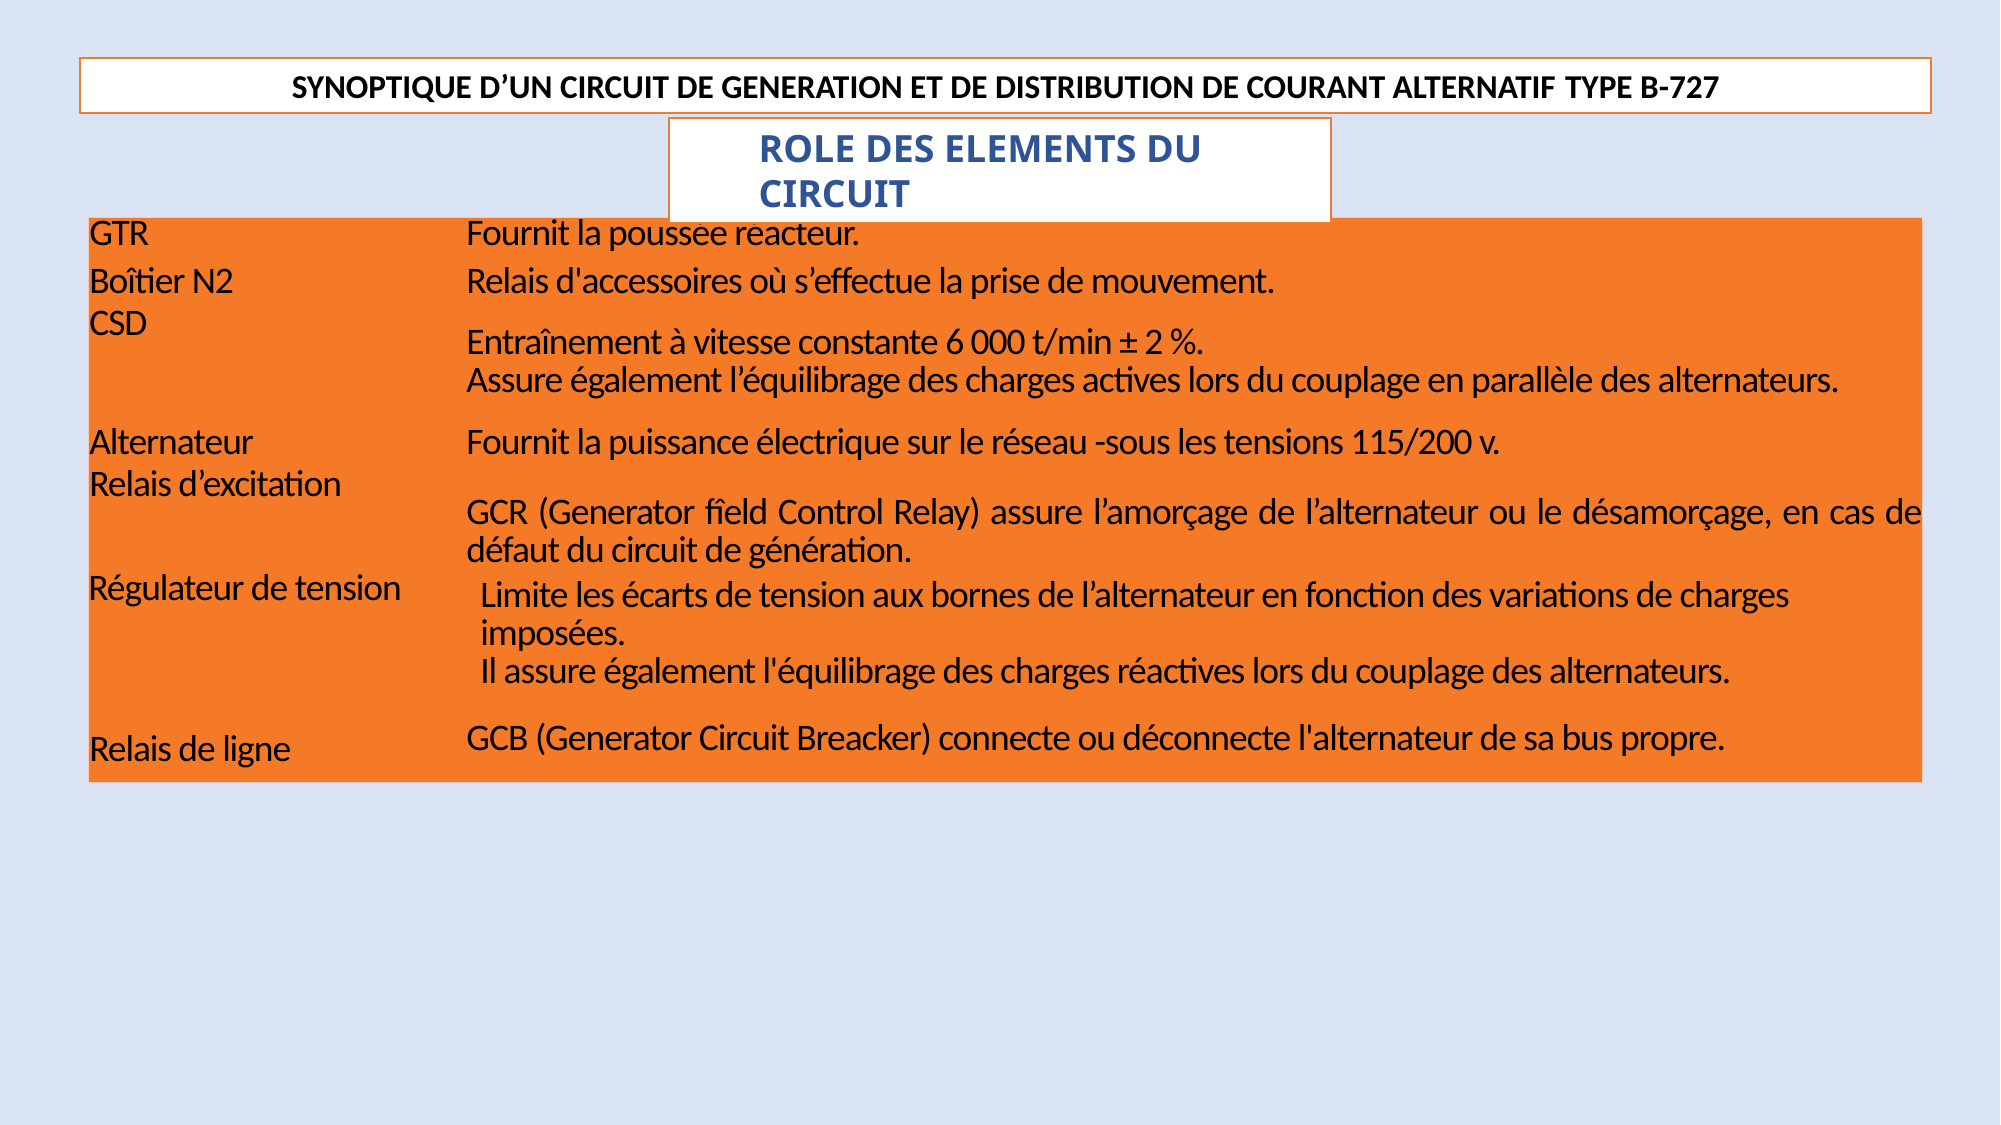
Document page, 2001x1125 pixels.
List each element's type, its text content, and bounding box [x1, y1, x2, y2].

table_cell Relais de ligne [89, 722, 465, 782]
table_cell Boîtier N2 [89, 262, 465, 307]
table_cell CSD [89, 307, 465, 422]
text_box ROLE DES ELEMENTS DU CIRCUIT [668, 117, 1332, 224]
table_cell Régulateur de tension [89, 572, 465, 722]
table_header GTR [89, 218, 465, 262]
table_header Fournit la poussée réacteur. [465, 218, 1922, 262]
table_cell Relais d’excitation [89, 468, 465, 572]
table_cell GCB (Generator Circuit Breacker) connecte ou déconnecte l'alternateur de sa bus propre. [465, 722, 1922, 782]
table_cell GCR (Generator fîeld Control Relay) assure l’amorçage de l’alternateur ou le désamorçage, en cas de défaut du circuit de génération. [465, 468, 1922, 572]
table_cell Entraînement à vitesse constante 6 000 t/min ± 2 %. Assure également l’équilibrage des charges actives lors du couplage en parallèle des alternateurs. [465, 307, 1922, 422]
table_cell Relais d'accessoires où s’effectue la prise de mouvement. [465, 262, 1922, 307]
table_cell Limite les écarts de tension aux bornes de l’alternateur en fonction des variations de charges imposées. Il assure également l'équilibrage des charges réactives lors du couplage des alternateurs. [465, 572, 1922, 722]
text_box SYNOPTIQUE D’UN CIRCUIT DE GENERATION ET DE DISTRIBUTION DE COURANT ALTERNATIF TYPE B-727 [79, 57, 1932, 114]
table_cell Fournit la puissance électrique sur le réseau -sous les tensions 115/200 v. [465, 422, 1922, 468]
table_cell Alternateur [89, 422, 465, 468]
